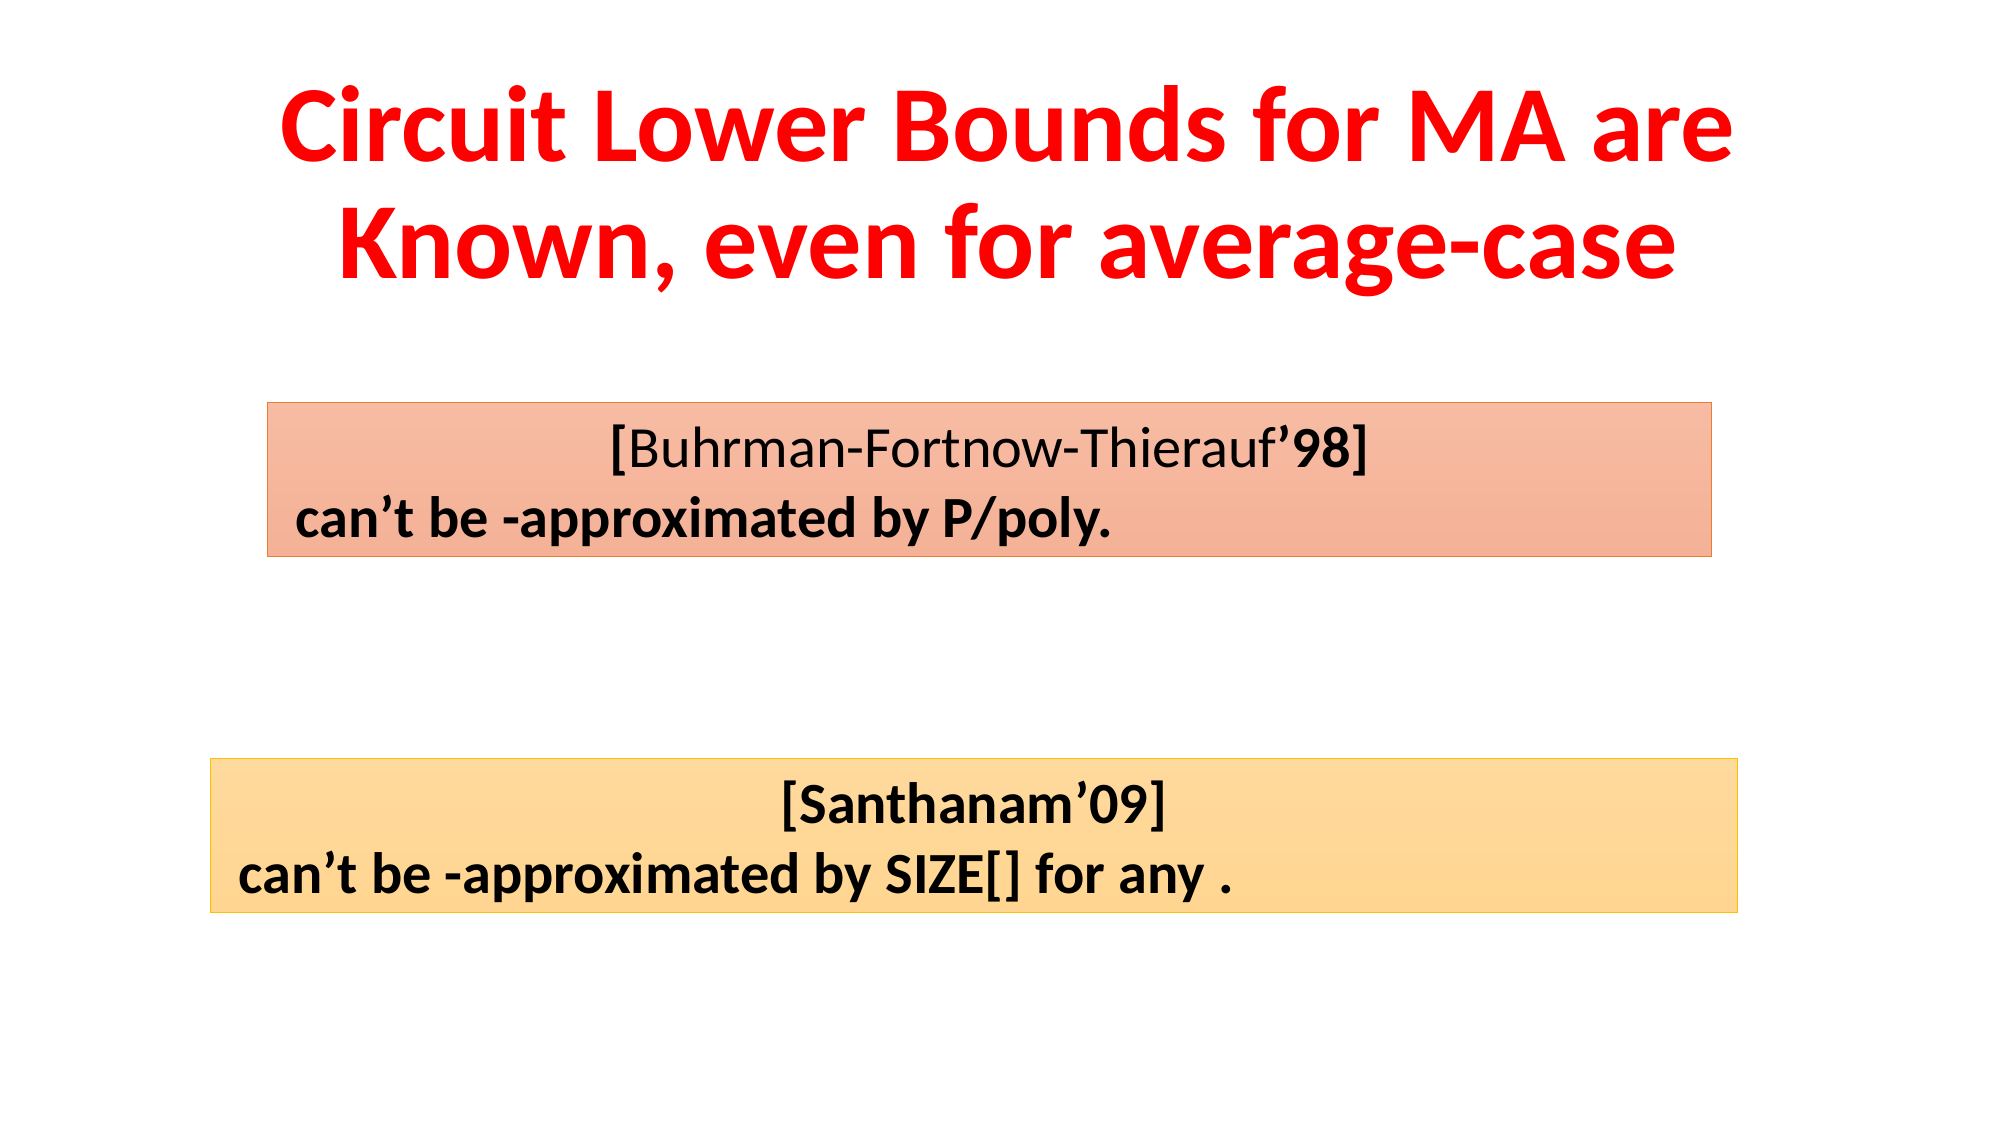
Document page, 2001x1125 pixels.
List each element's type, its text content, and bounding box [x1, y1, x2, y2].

title Circuit Lower Bounds for MA are Known, even for average-case [90, 55, 1927, 310]
